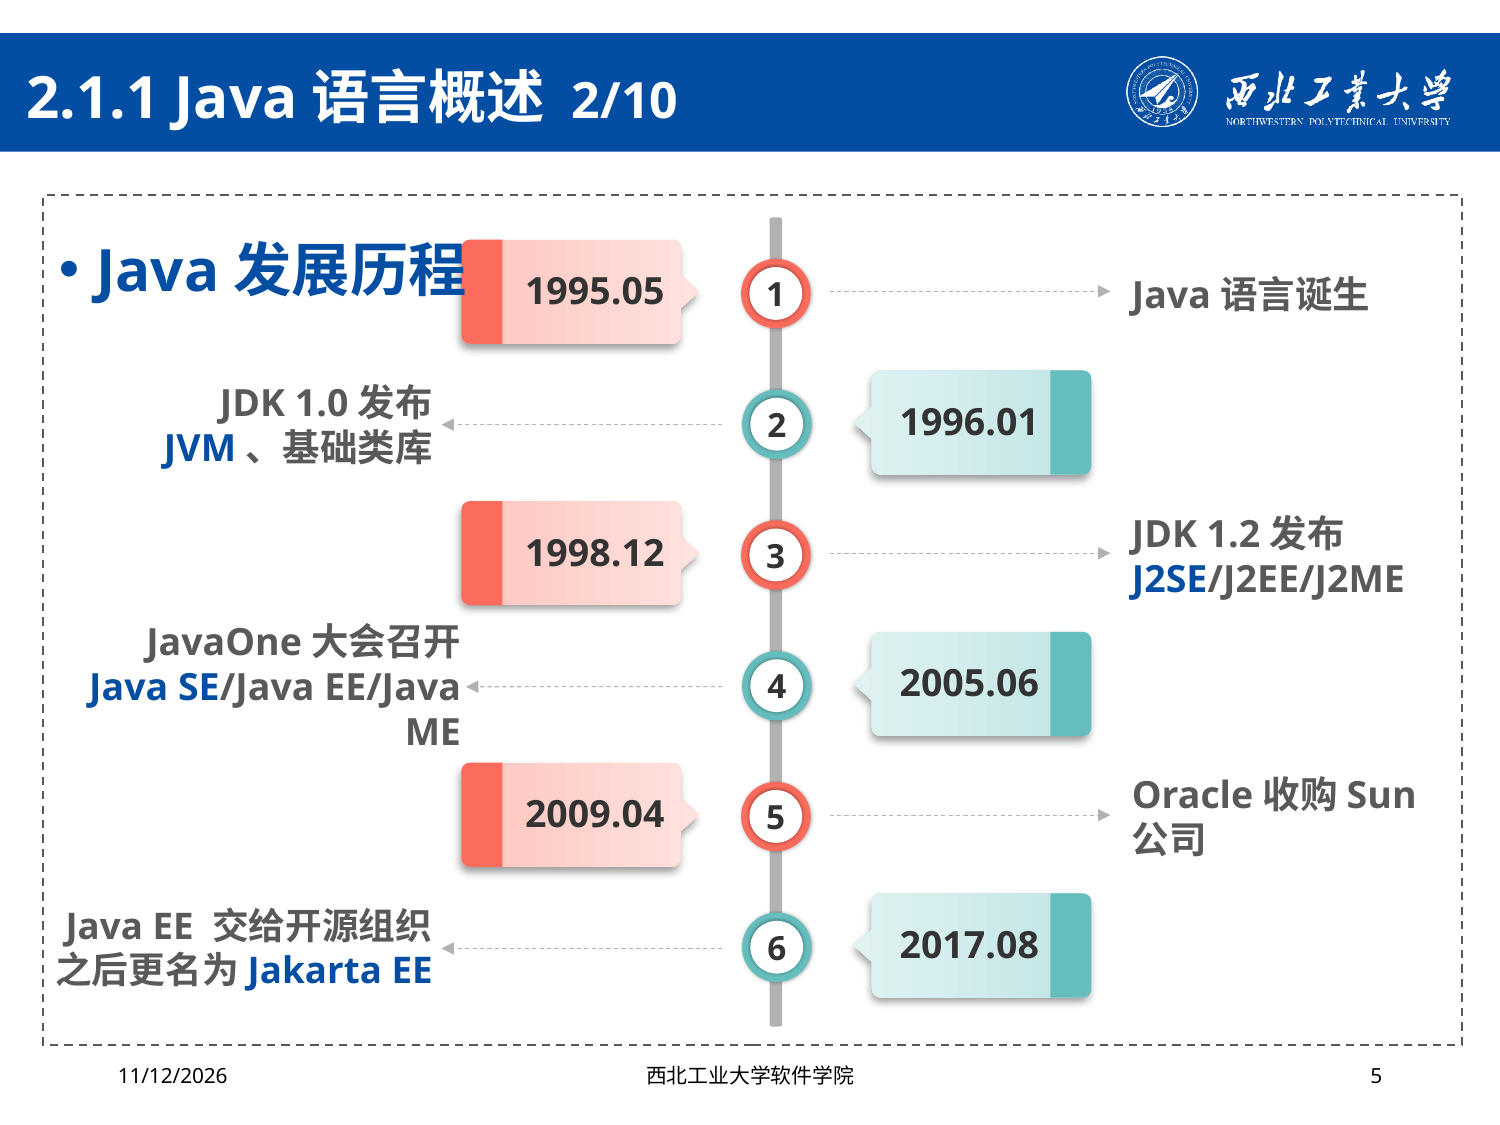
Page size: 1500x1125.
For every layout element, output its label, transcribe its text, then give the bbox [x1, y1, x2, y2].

picture [1126, 56, 1198, 127]
text_box [768, 344, 784, 370]
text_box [461, 239, 1445, 344]
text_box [461, 501, 1445, 606]
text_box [461, 762, 1459, 867]
text_box [768, 736, 784, 762]
text_box [768, 216, 784, 239]
slide_number 5 [1059, 1055, 1397, 1116]
text_box [768, 606, 784, 631]
text_box [768, 475, 784, 501]
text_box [44, 370, 1092, 475]
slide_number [103, 1055, 441, 1116]
picture [1226, 68, 1451, 125]
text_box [54, 893, 1092, 998]
text_box [768, 867, 784, 893]
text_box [44, 631, 1092, 736]
text_box Java发展历程 [44, 198, 545, 349]
footer 西北工业大学软件学院 [496, 1055, 1004, 1116]
text_box [768, 998, 784, 1028]
title 2.1.1 Java语言概述 2/10 [11, 49, 1115, 149]
